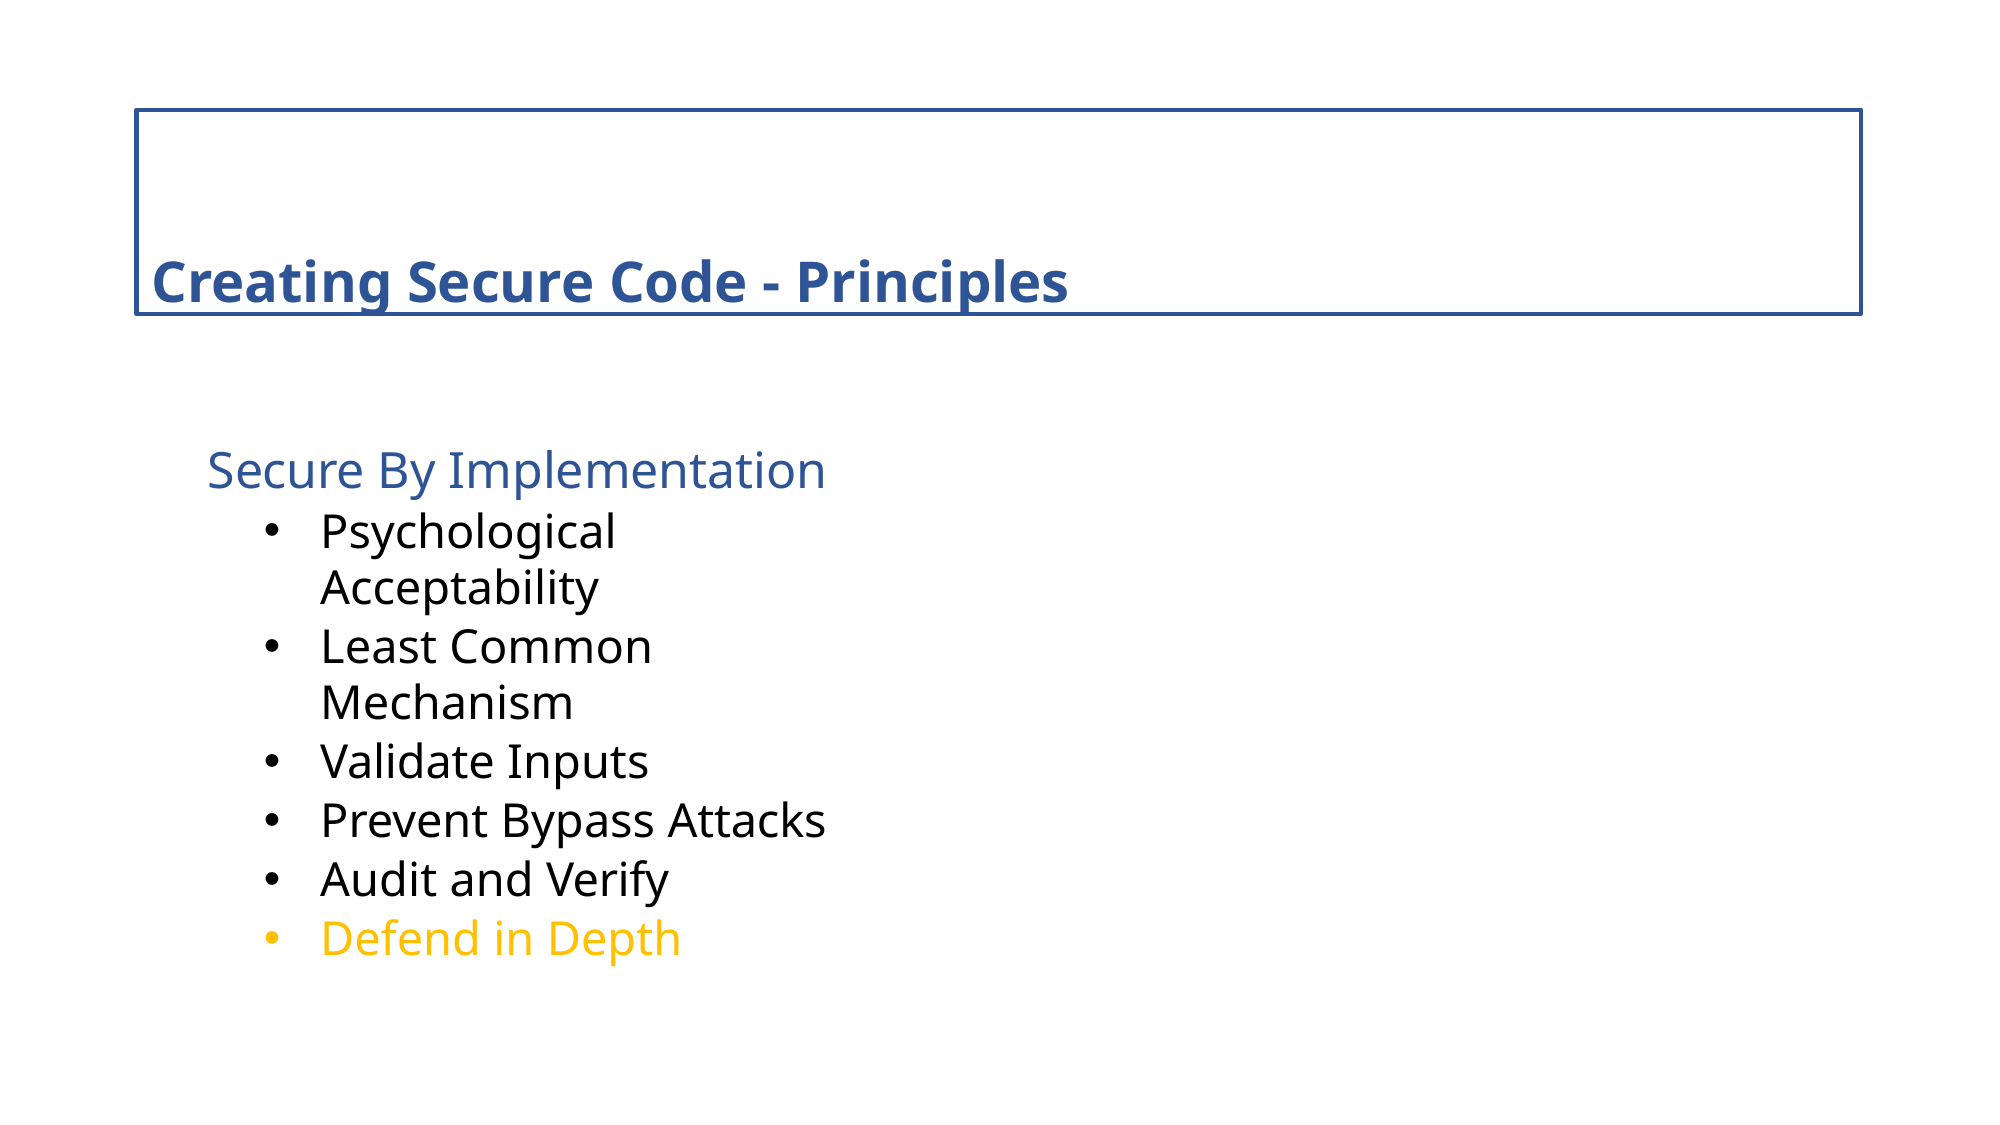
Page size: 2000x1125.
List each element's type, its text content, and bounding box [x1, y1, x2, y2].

text_box Secure By Implementation Psychological Acceptability Least Common Mechanism Validate Inputs Prevent Bypass Attacks Audit and Verify Defend in Depth [205, 436, 876, 966]
title Creating Secure Code - Principles [136, 109, 1862, 314]
